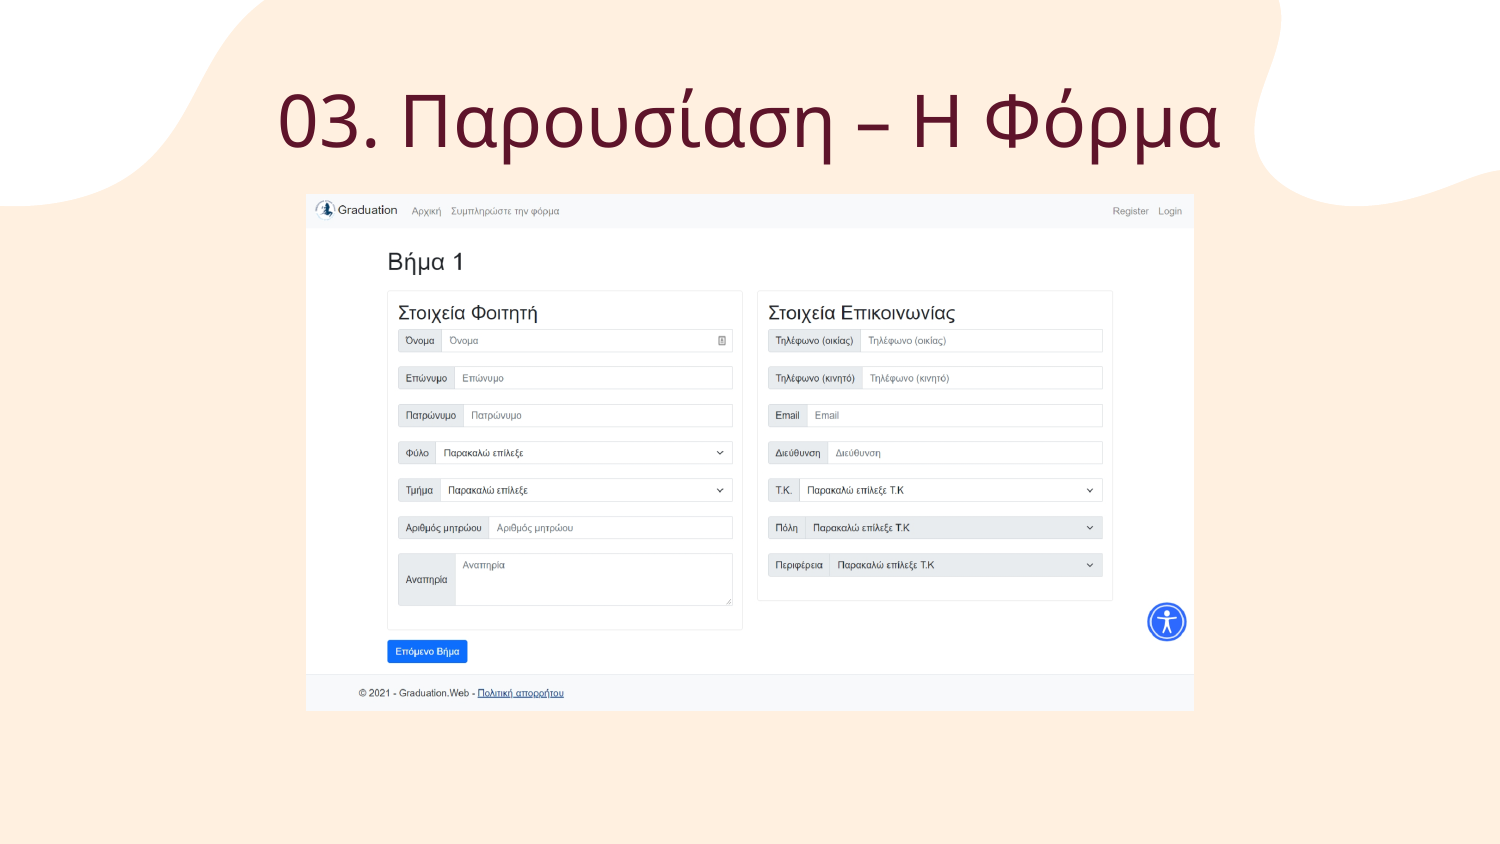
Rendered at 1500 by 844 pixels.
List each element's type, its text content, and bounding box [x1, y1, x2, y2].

picture [306, 194, 1194, 712]
title 03. Παρουσίαση – Η Φόρμα [88, 59, 1412, 154]
